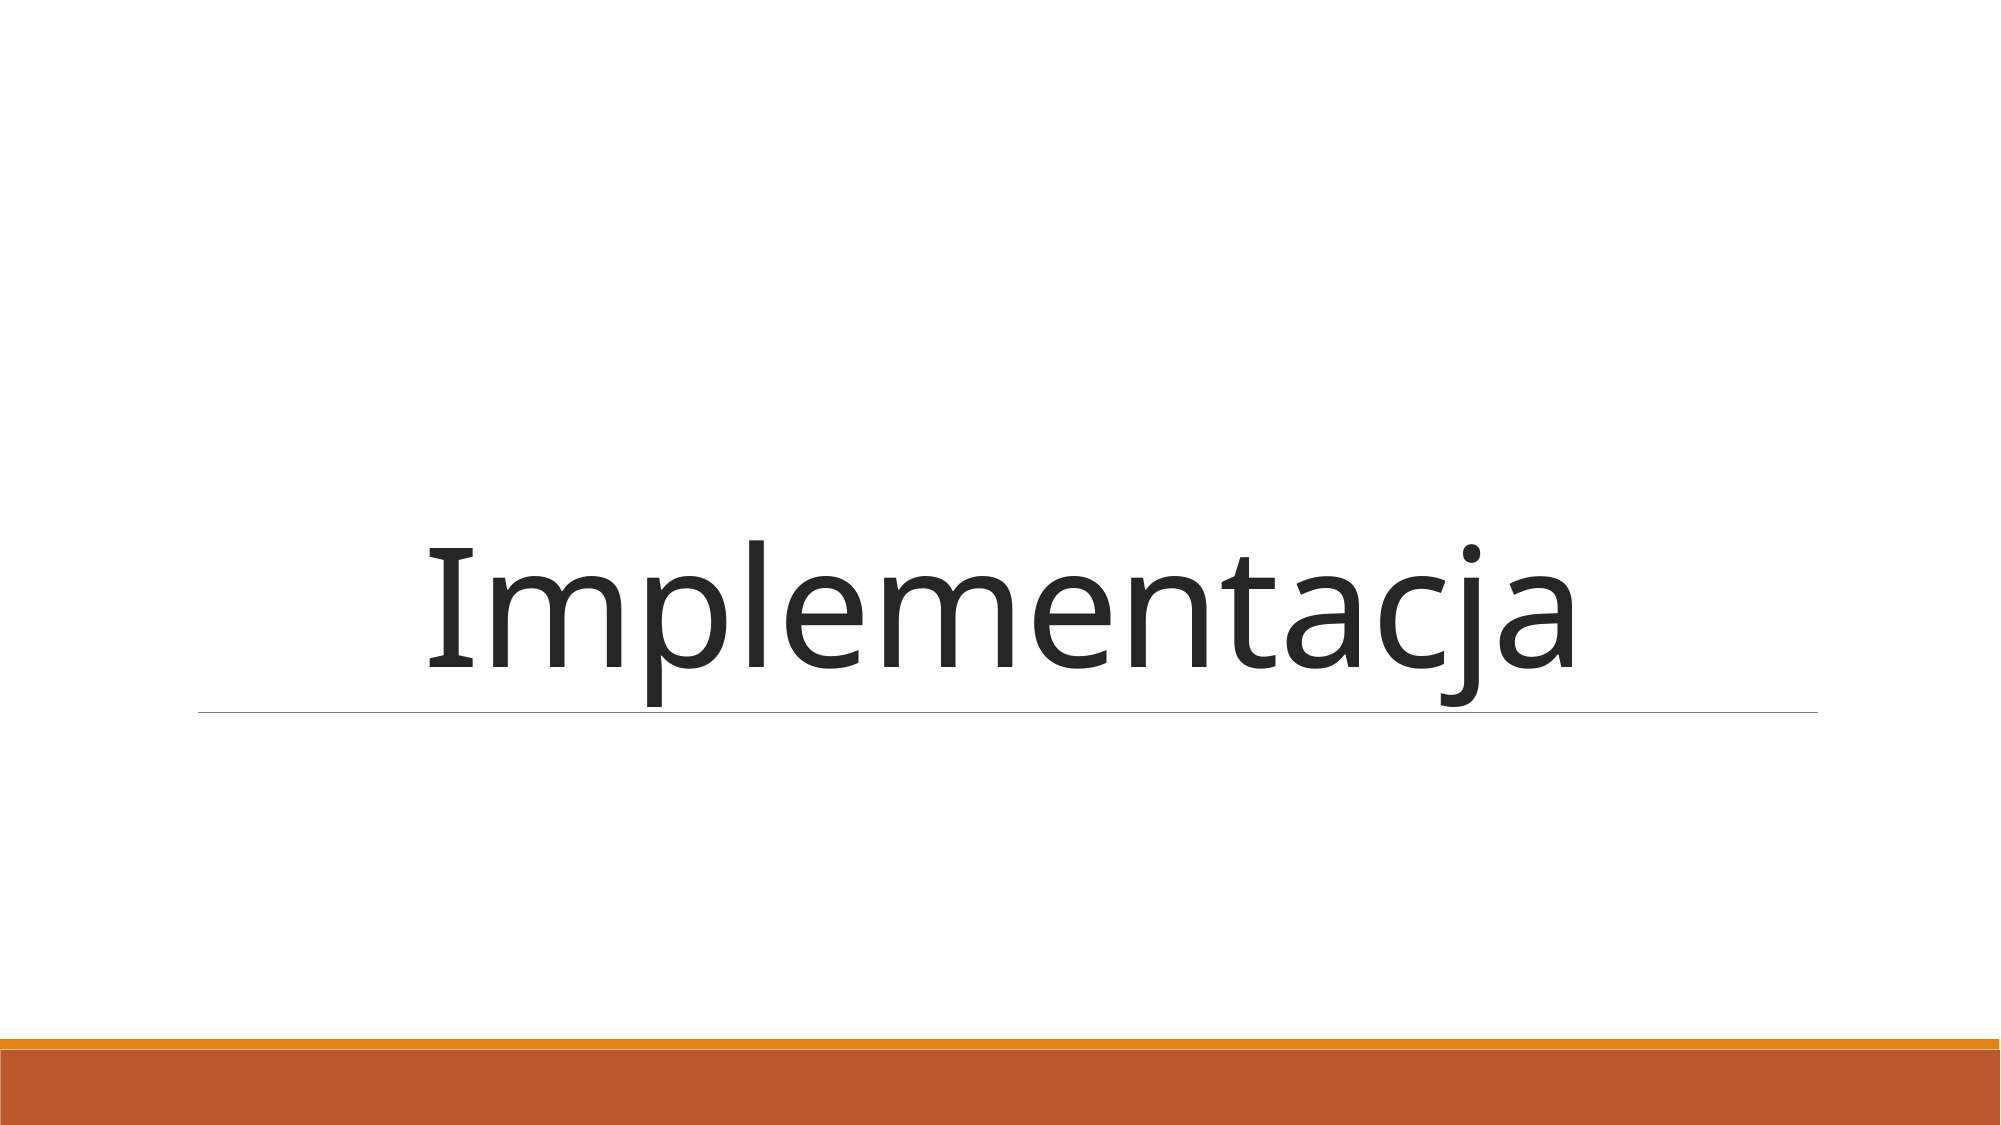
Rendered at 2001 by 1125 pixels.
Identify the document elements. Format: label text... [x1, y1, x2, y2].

title Implementacja [180, 124, 1830, 710]
